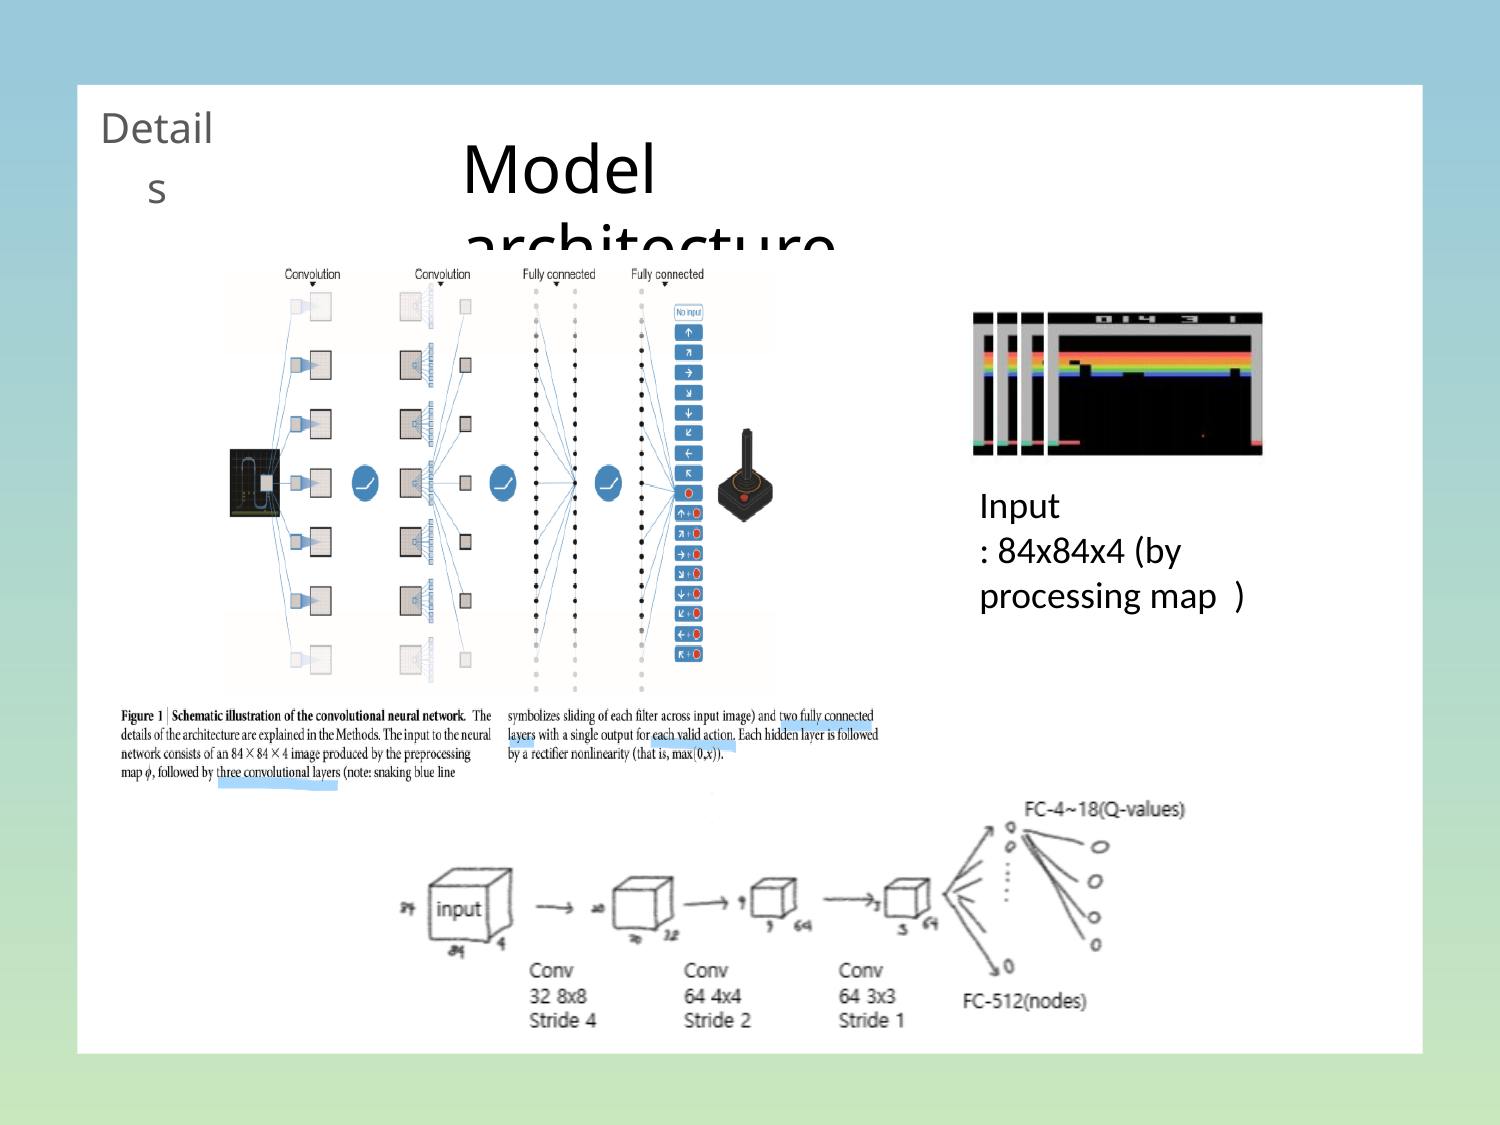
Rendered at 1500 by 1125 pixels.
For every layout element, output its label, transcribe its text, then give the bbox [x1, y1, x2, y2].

text_box Model architecture [446, 120, 1054, 295]
picture [112, 250, 1204, 1052]
text_box [76, 84, 1424, 1055]
picture [964, 300, 1272, 465]
text_box Details [77, 84, 237, 220]
